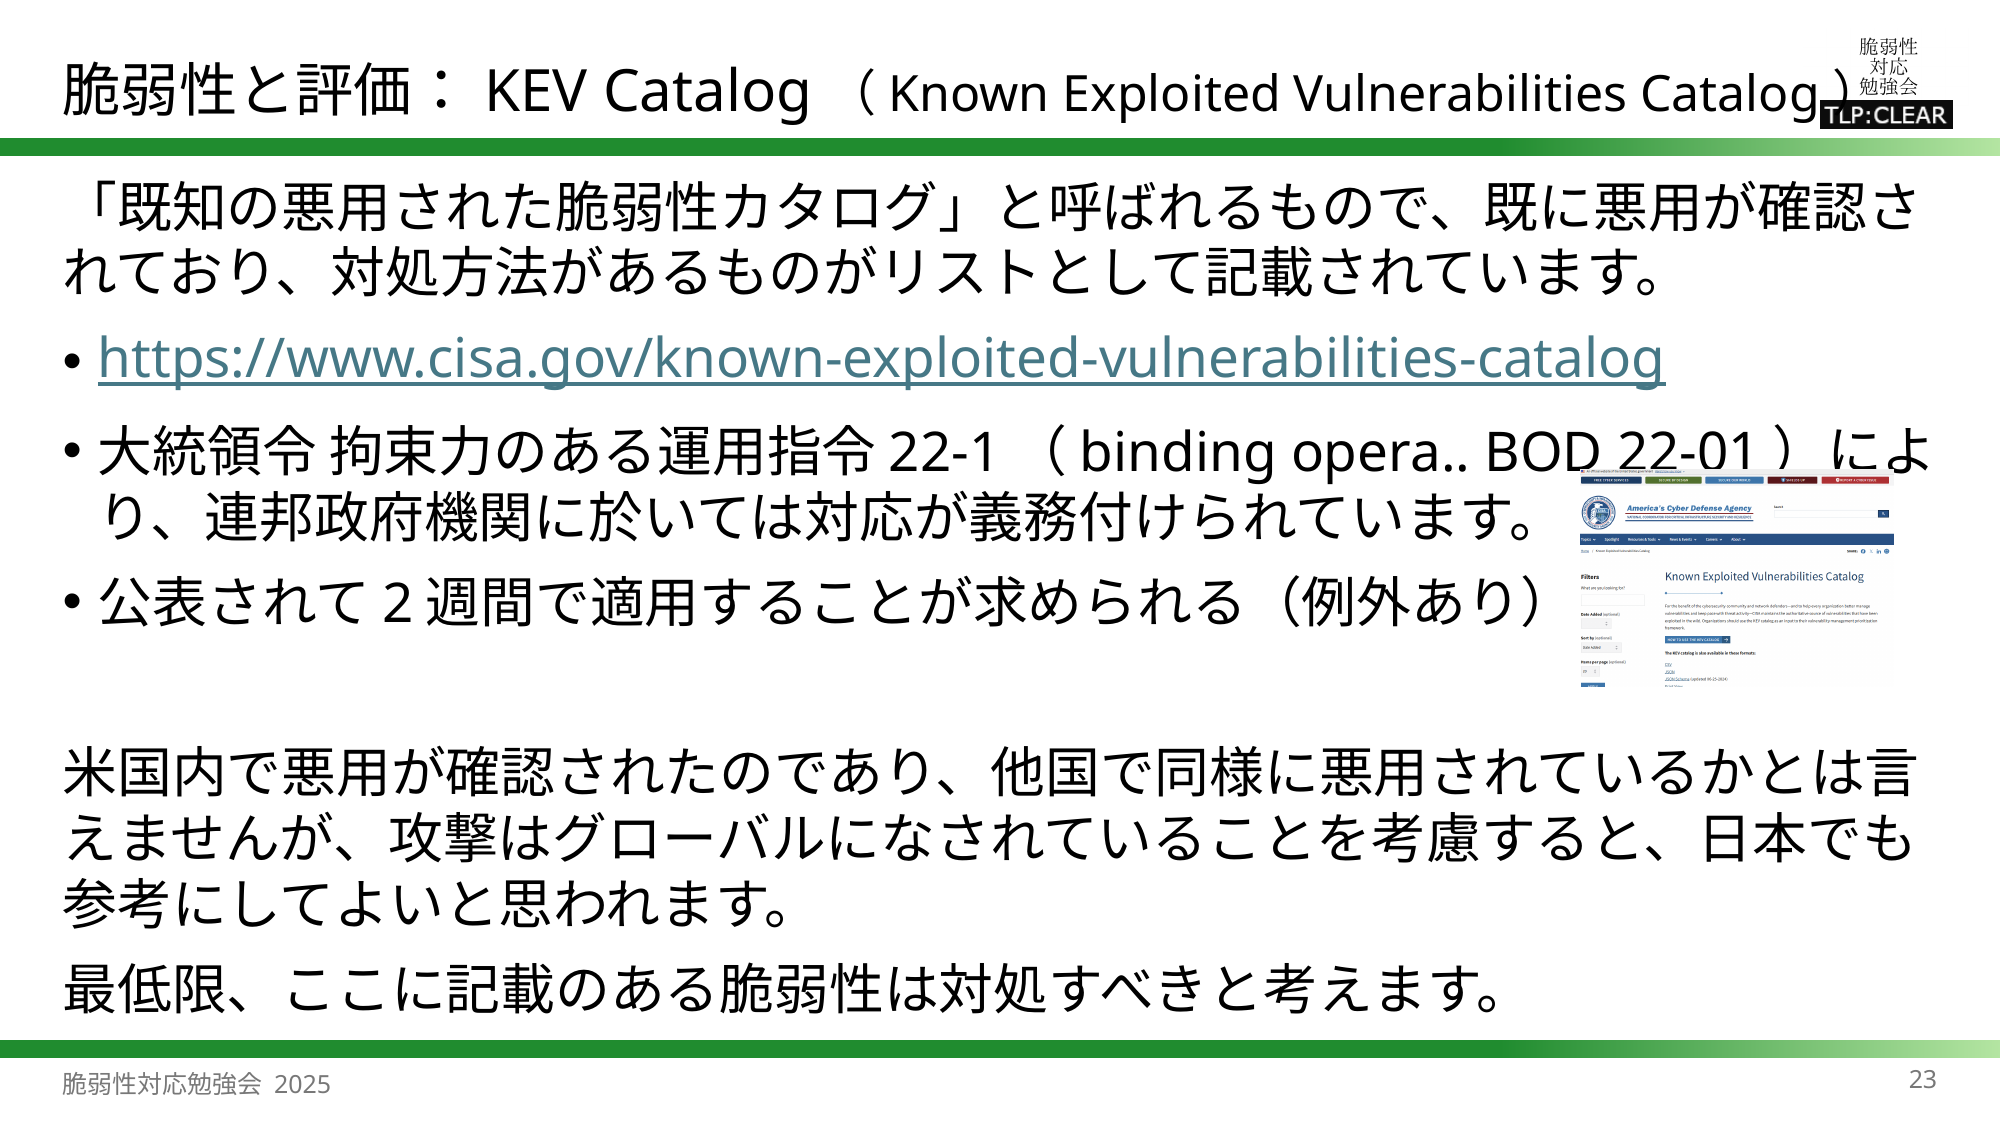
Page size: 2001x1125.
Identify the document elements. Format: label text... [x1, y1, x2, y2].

list 「既知の悪用された脆弱性カタログ」と呼ばれるもので、既に悪用が確認されており、対処方法があるものがリストとして記載されています。 https://www.cisa.gov/known-exploited-vulnerabilities-catalog 大統領令 拘束力のある運用指令22-1（binding opera.. BOD 22-01）により、連邦政府機関に於いては対応が義務付けられています。 公表されて2週間で適用することが求められる（例外あり） 米国内で悪用が確認されたのであり、他国で同様に悪用されているかとは言えませんが、攻撃はグローバルになされていることを考慮すると、日本でも参考にしてよいと思われます。 最低限、ここに記載のある脆弱性は対処すべきと考えます。 [47, 164, 1953, 1032]
title 脆弱性と評価：KEV Catalog（Known Exploited Vulnerabilities Catalog） [47, 59, 1953, 127]
picture [1579, 469, 1894, 688]
footer 脆弱性対応勉強会 2025 [47, 1065, 1338, 1103]
picture [1803, 28, 1969, 106]
slide_number 23 [1412, 1057, 1953, 1103]
